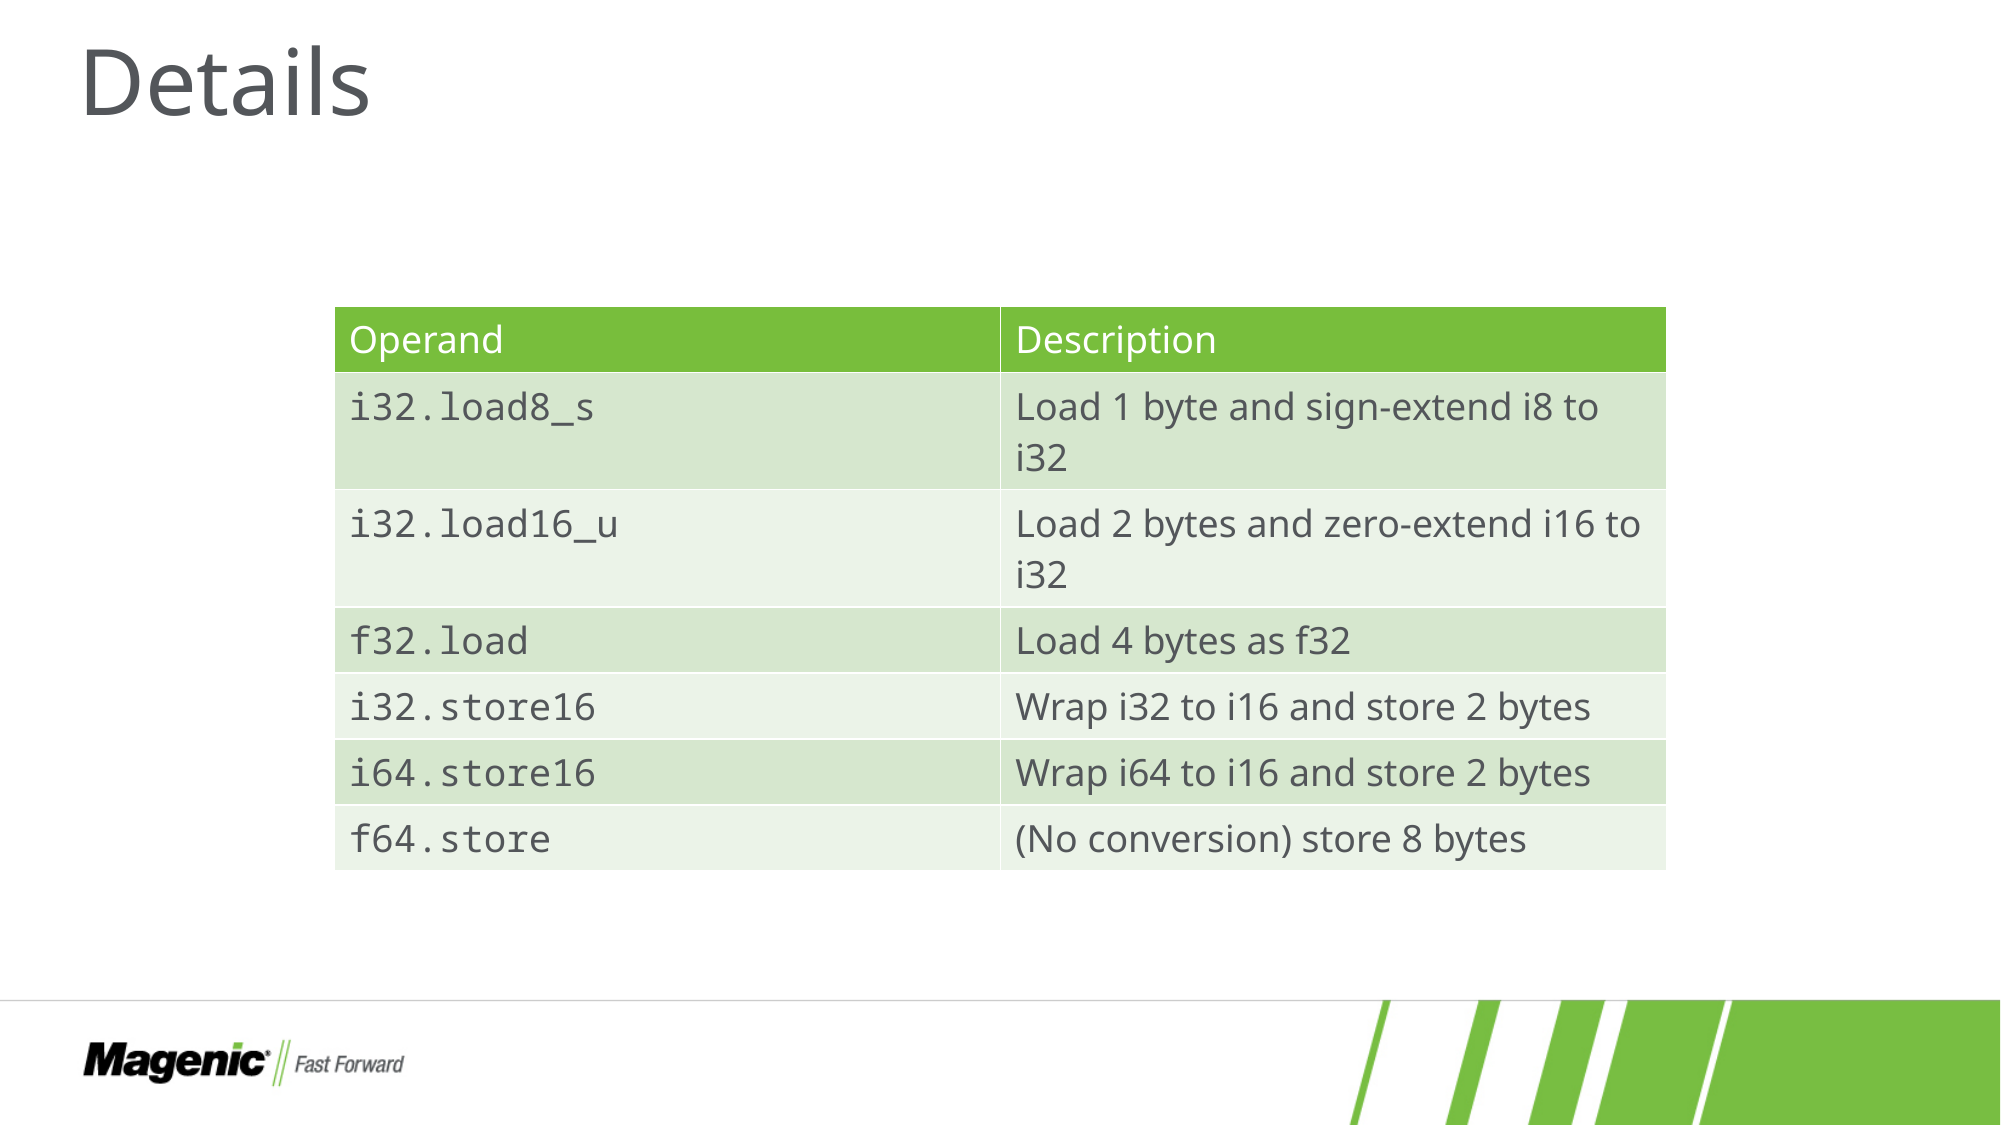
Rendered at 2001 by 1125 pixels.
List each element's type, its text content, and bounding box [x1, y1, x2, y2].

table_cell Load 2 bytes and zero-extend i16 to i32 [1001, 490, 1666, 606]
table_cell i64.store16 [335, 740, 1000, 804]
table_cell Load 4 bytes as f32 [1001, 608, 1666, 672]
table_cell Load 1 byte and sign-extend i8 to i32 [1001, 373, 1666, 489]
table_cell f64.store [335, 806, 1000, 870]
picture [0, 0, 2001, 1125]
table_header Operand [335, 307, 1000, 372]
table_cell f32.load [335, 608, 1000, 672]
table_cell i32.load8_s [335, 373, 1000, 489]
table_header Description [1001, 307, 1666, 372]
table_cell (No conversion) store 8 bytes [1001, 806, 1666, 870]
table_cell Wrap i64 to i16 and store 2 bytes [1001, 740, 1666, 804]
title Details [63, 41, 1938, 131]
table_cell i32.load16_u [335, 490, 1000, 606]
table_cell i32.store16 [335, 674, 1000, 738]
table_cell Wrap i32 to i16 and store 2 bytes [1001, 674, 1666, 738]
